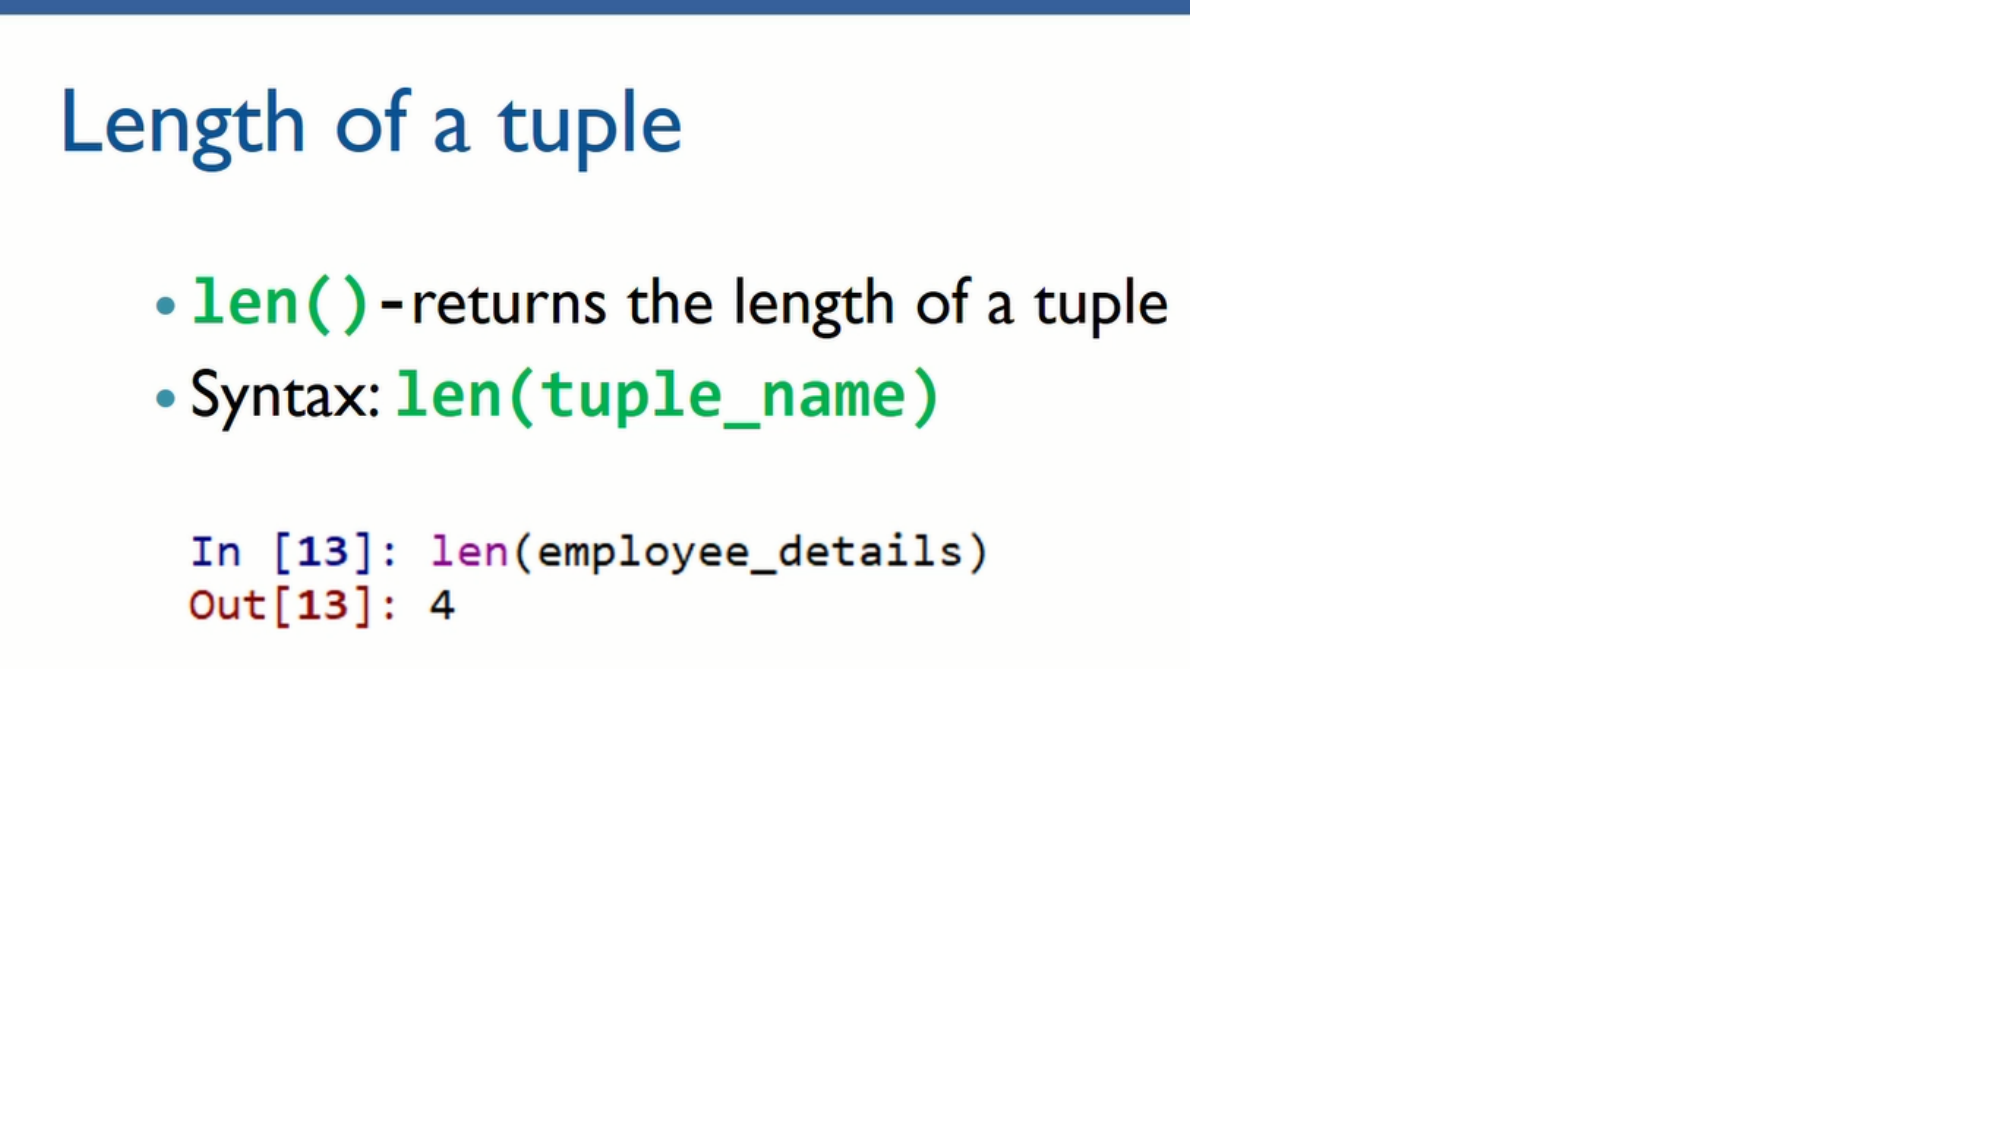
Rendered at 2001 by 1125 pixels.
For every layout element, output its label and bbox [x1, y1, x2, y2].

picture [0, 0, 1190, 669]
